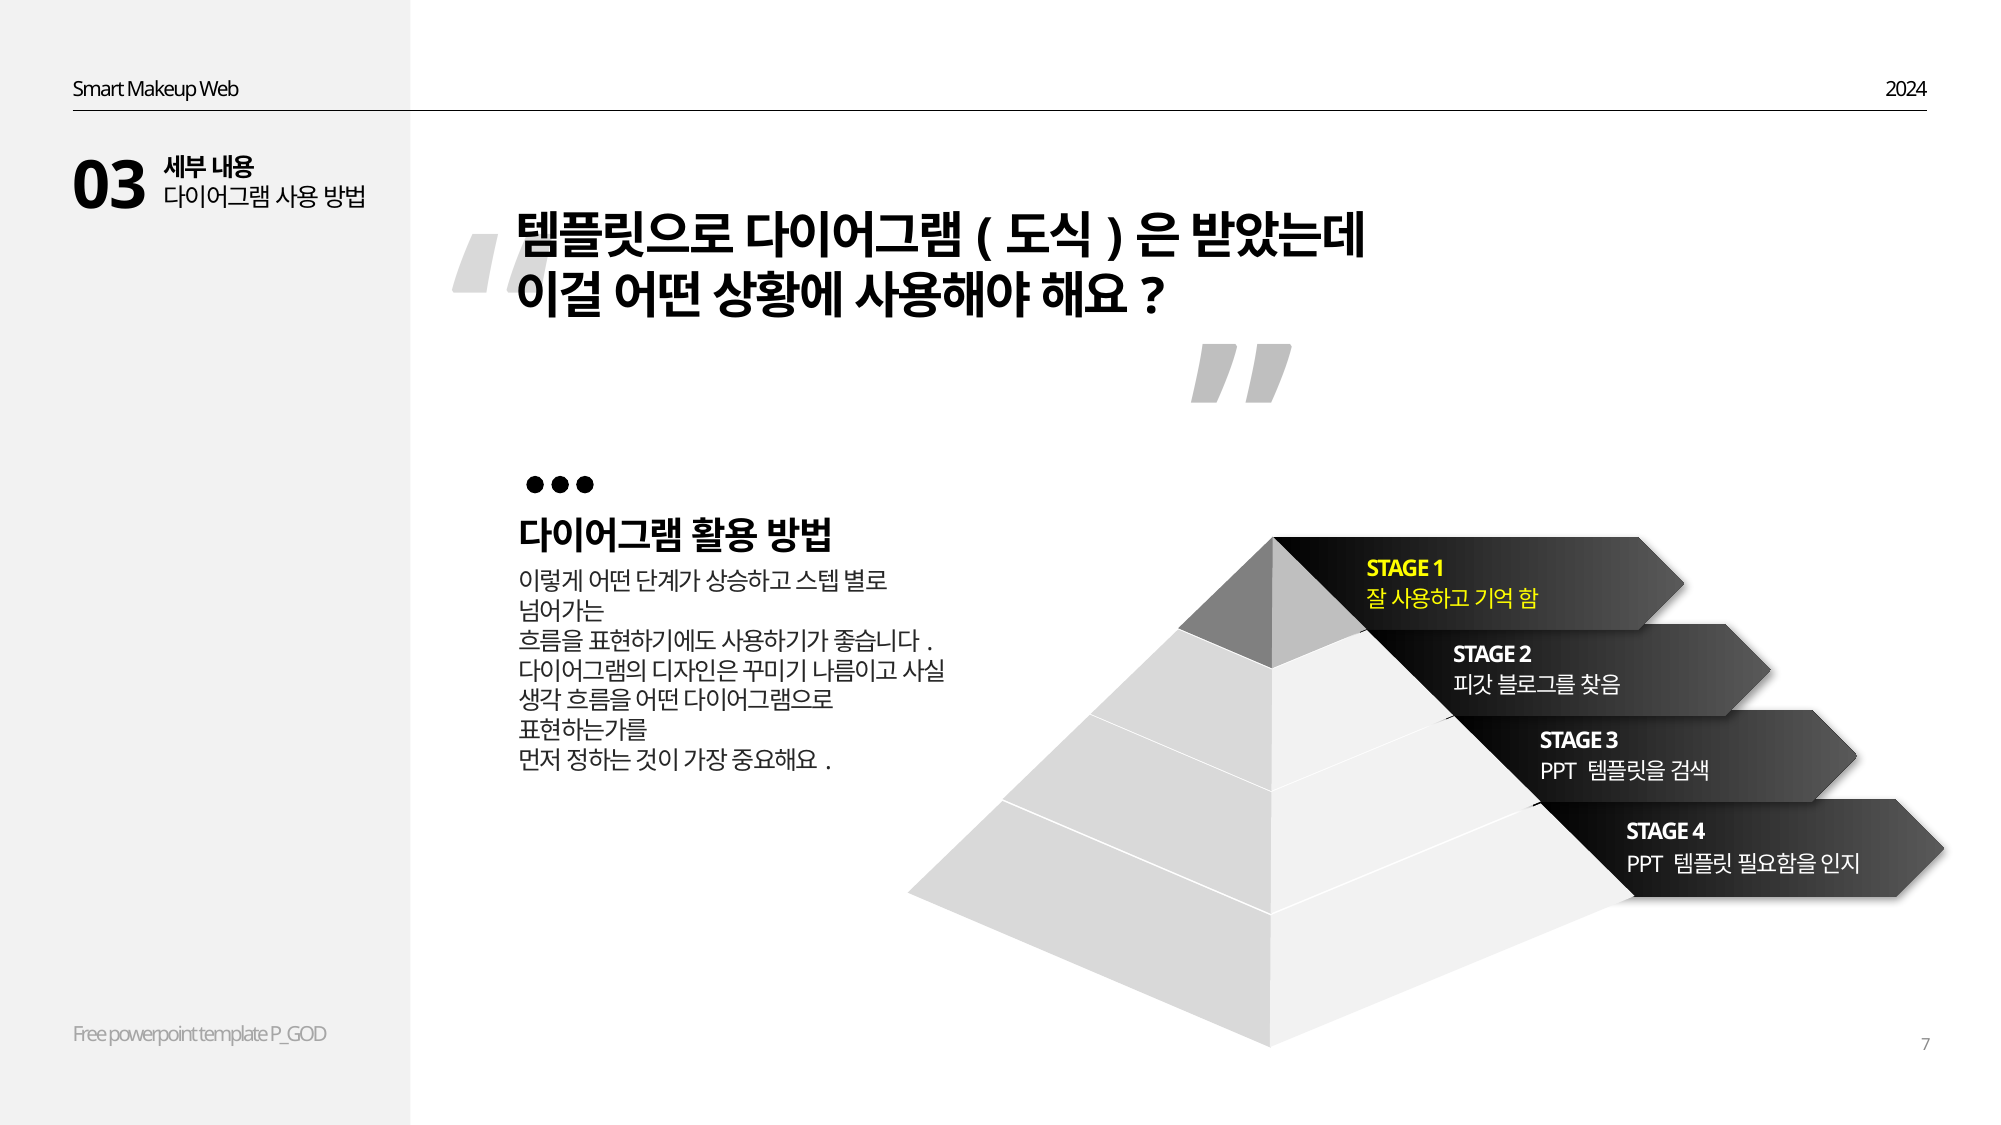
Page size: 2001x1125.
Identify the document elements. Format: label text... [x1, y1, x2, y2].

text_box [575, 474, 595, 495]
text_box [0, 0, 411, 1125]
text_box 템플릿으로 다이어그램(도식)은 받았는데 이걸 어떤 상황에 사용해야 해요? [514, 203, 1786, 324]
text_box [1446, 709, 1858, 803]
text_box [550, 474, 570, 495]
text_box 03 [72, 141, 400, 222]
text_box [1348, 536, 1686, 631]
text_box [1197, 531, 1348, 645]
text_box Smart Makeup Web [72, 75, 795, 101]
text_box STAGE 1 [1366, 553, 1635, 581]
slide_number 7 [1495, 1014, 1946, 1075]
text_box Free powerpoint template P_GOD [72, 1020, 345, 1046]
text_box 2024 [1205, 75, 1928, 101]
text_box 피갓 블로그를 찾음 [1453, 670, 1722, 699]
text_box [1012, 749, 1531, 853]
text_box [1380, 622, 1773, 709]
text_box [1104, 645, 1440, 749]
text_box STAGE 2 [1453, 639, 1722, 668]
text_box ” [1188, 324, 1379, 564]
text_box 다이어그램 활용 방법 이렇게 어떤 단계가 상승하고 스텝 별로 넘어가는 흐름을 표현하기에도 사용하기가 좋습니다. 다이어그램의 디자인은 꾸미기 나름이고 사실 생각 흐름을 어떤 다이어그램으로 표현하는가를 먼저 정하는 것이 가장 중요해요. [518, 512, 948, 805]
text_box [525, 474, 545, 495]
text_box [915, 853, 1627, 977]
text_box 잘 사용하고 기억 함 [1366, 584, 1635, 612]
text_box “ [449, 165, 640, 454]
text_box 세부 내용 다이어그램 사용 방법 [163, 151, 491, 212]
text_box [1532, 799, 1945, 898]
